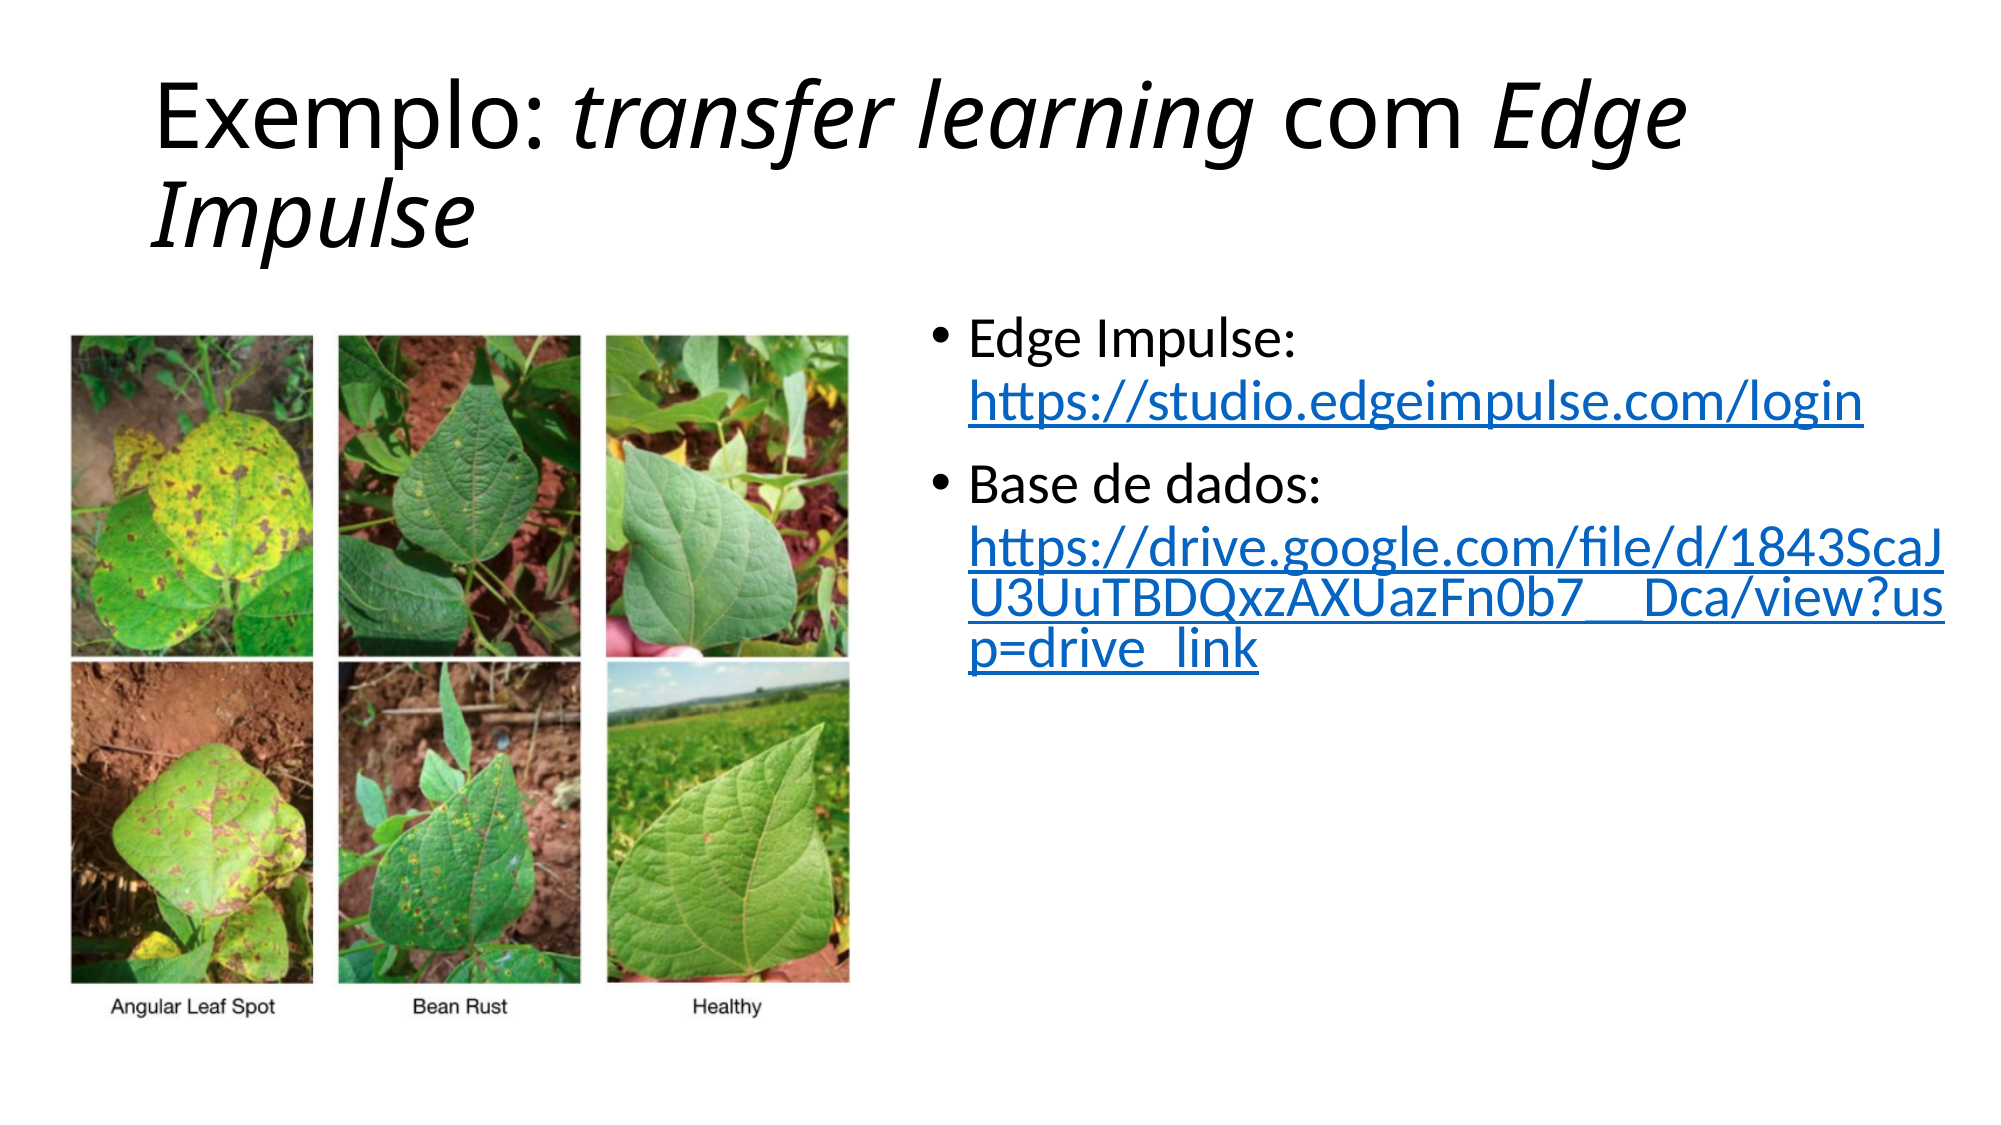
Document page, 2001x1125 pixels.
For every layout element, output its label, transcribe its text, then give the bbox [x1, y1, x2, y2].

list Edge Impulse: https://studio.edgeimpulse.com/login Base de dados: https://drive.google.com/file/d/1843ScaJU3UuTBDQxzAXUazFn0b7__Dca/view?usp=drive_link [915, 299, 1968, 1125]
picture [67, 331, 851, 1019]
title Exemplo: transfer learning com Edge Impulse [137, 59, 1863, 278]
